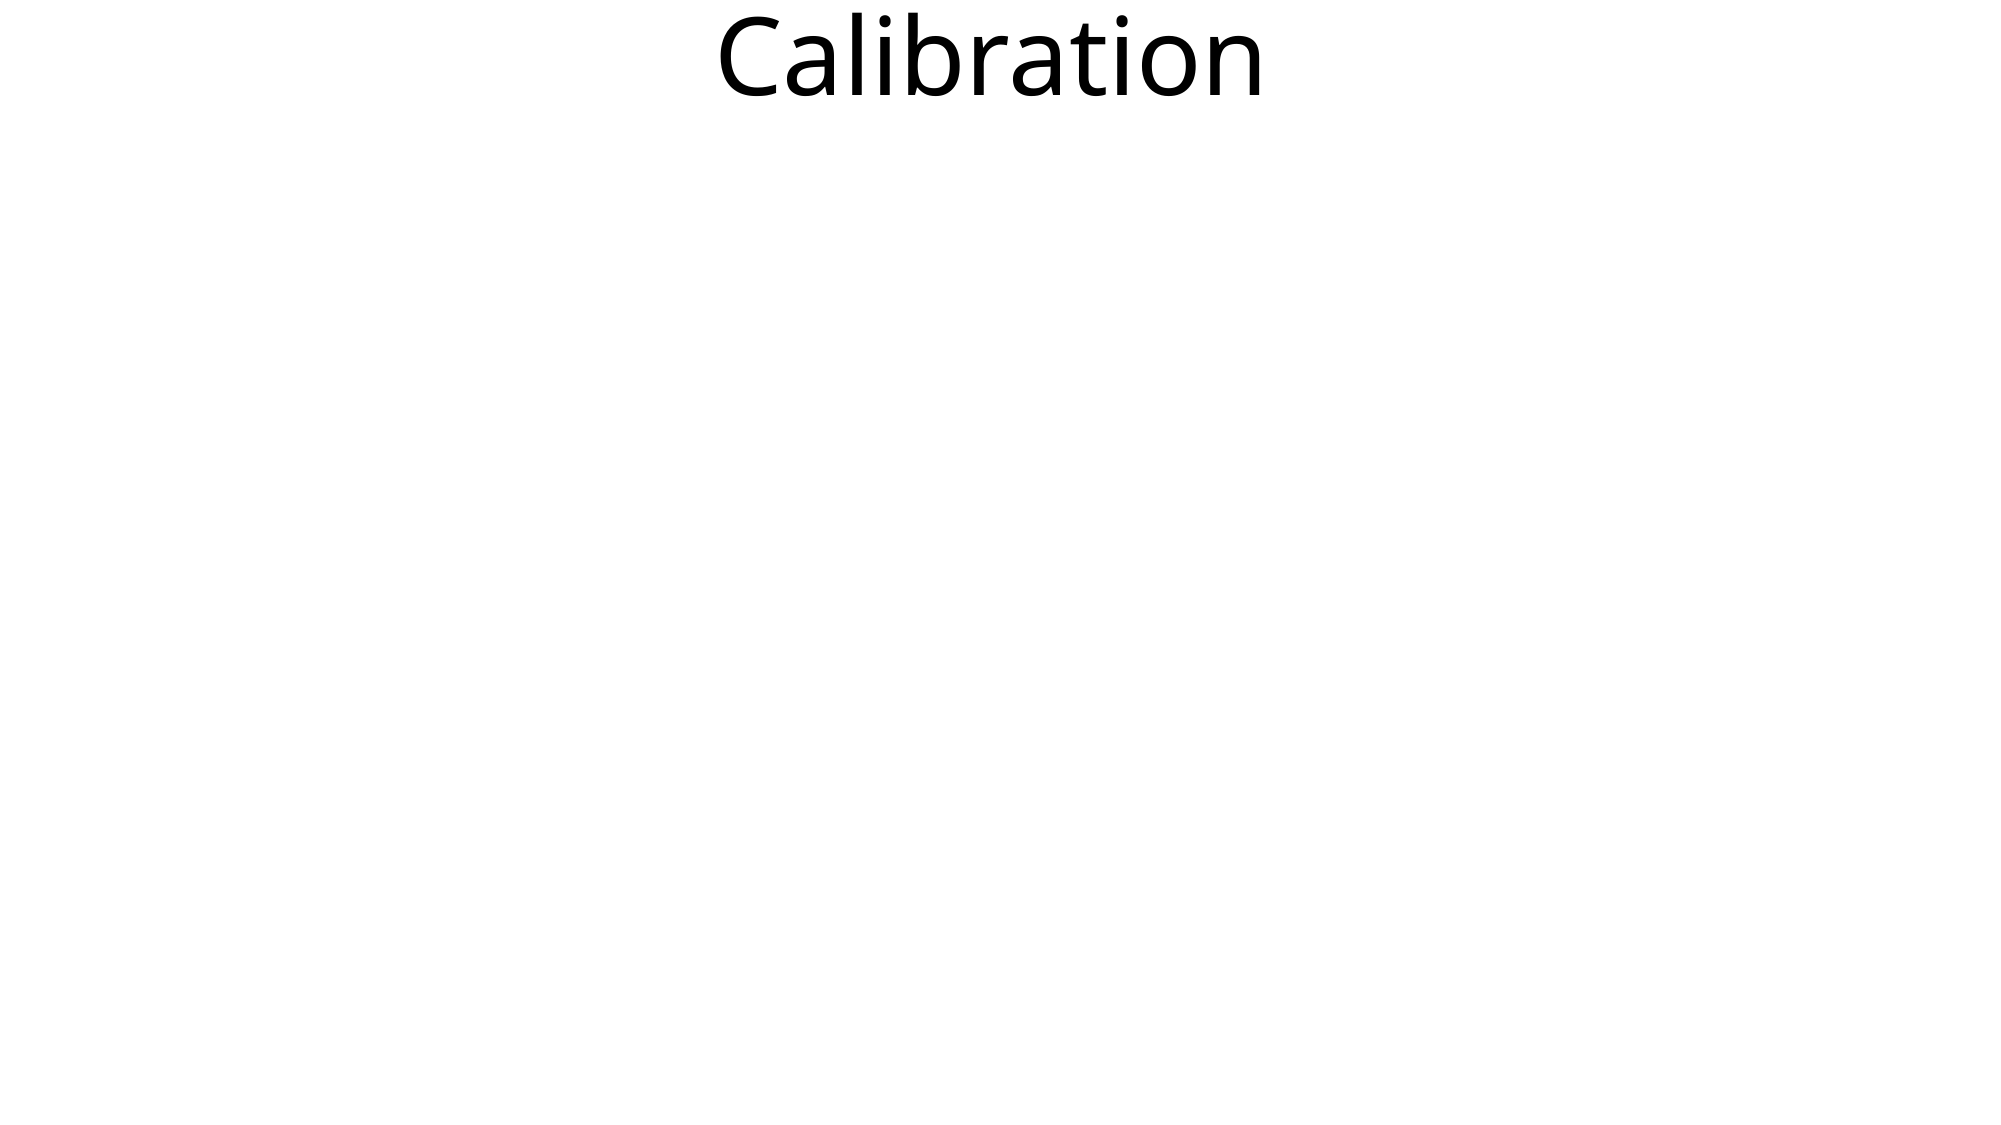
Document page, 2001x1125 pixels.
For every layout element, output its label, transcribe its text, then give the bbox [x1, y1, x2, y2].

title Calibration [202, 0, 1810, 127]
